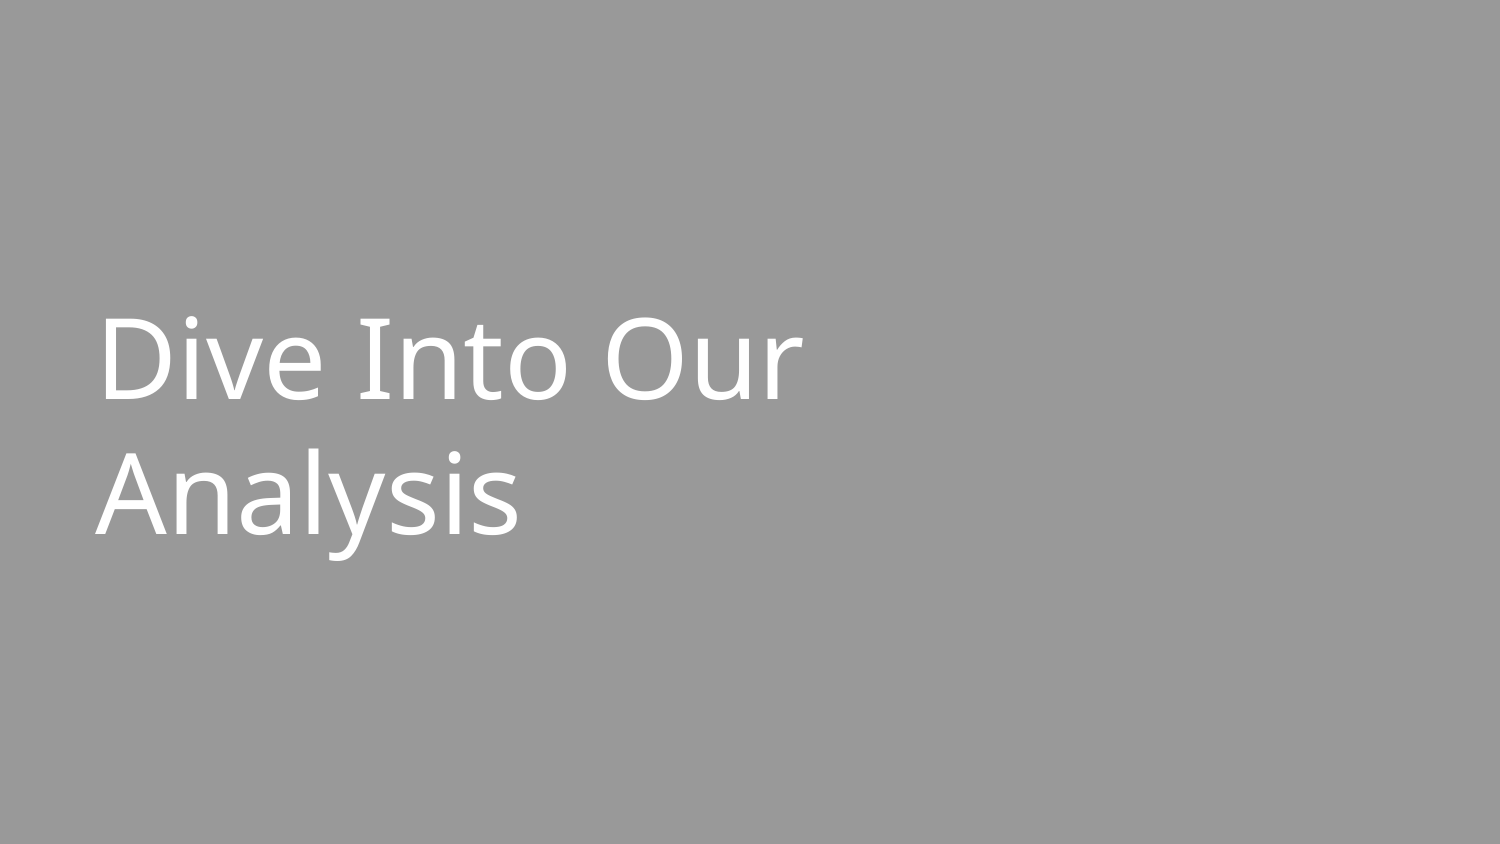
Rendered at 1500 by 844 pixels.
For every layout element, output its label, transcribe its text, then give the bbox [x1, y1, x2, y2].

title Dive Into Our Analysis [80, 86, 1012, 757]
